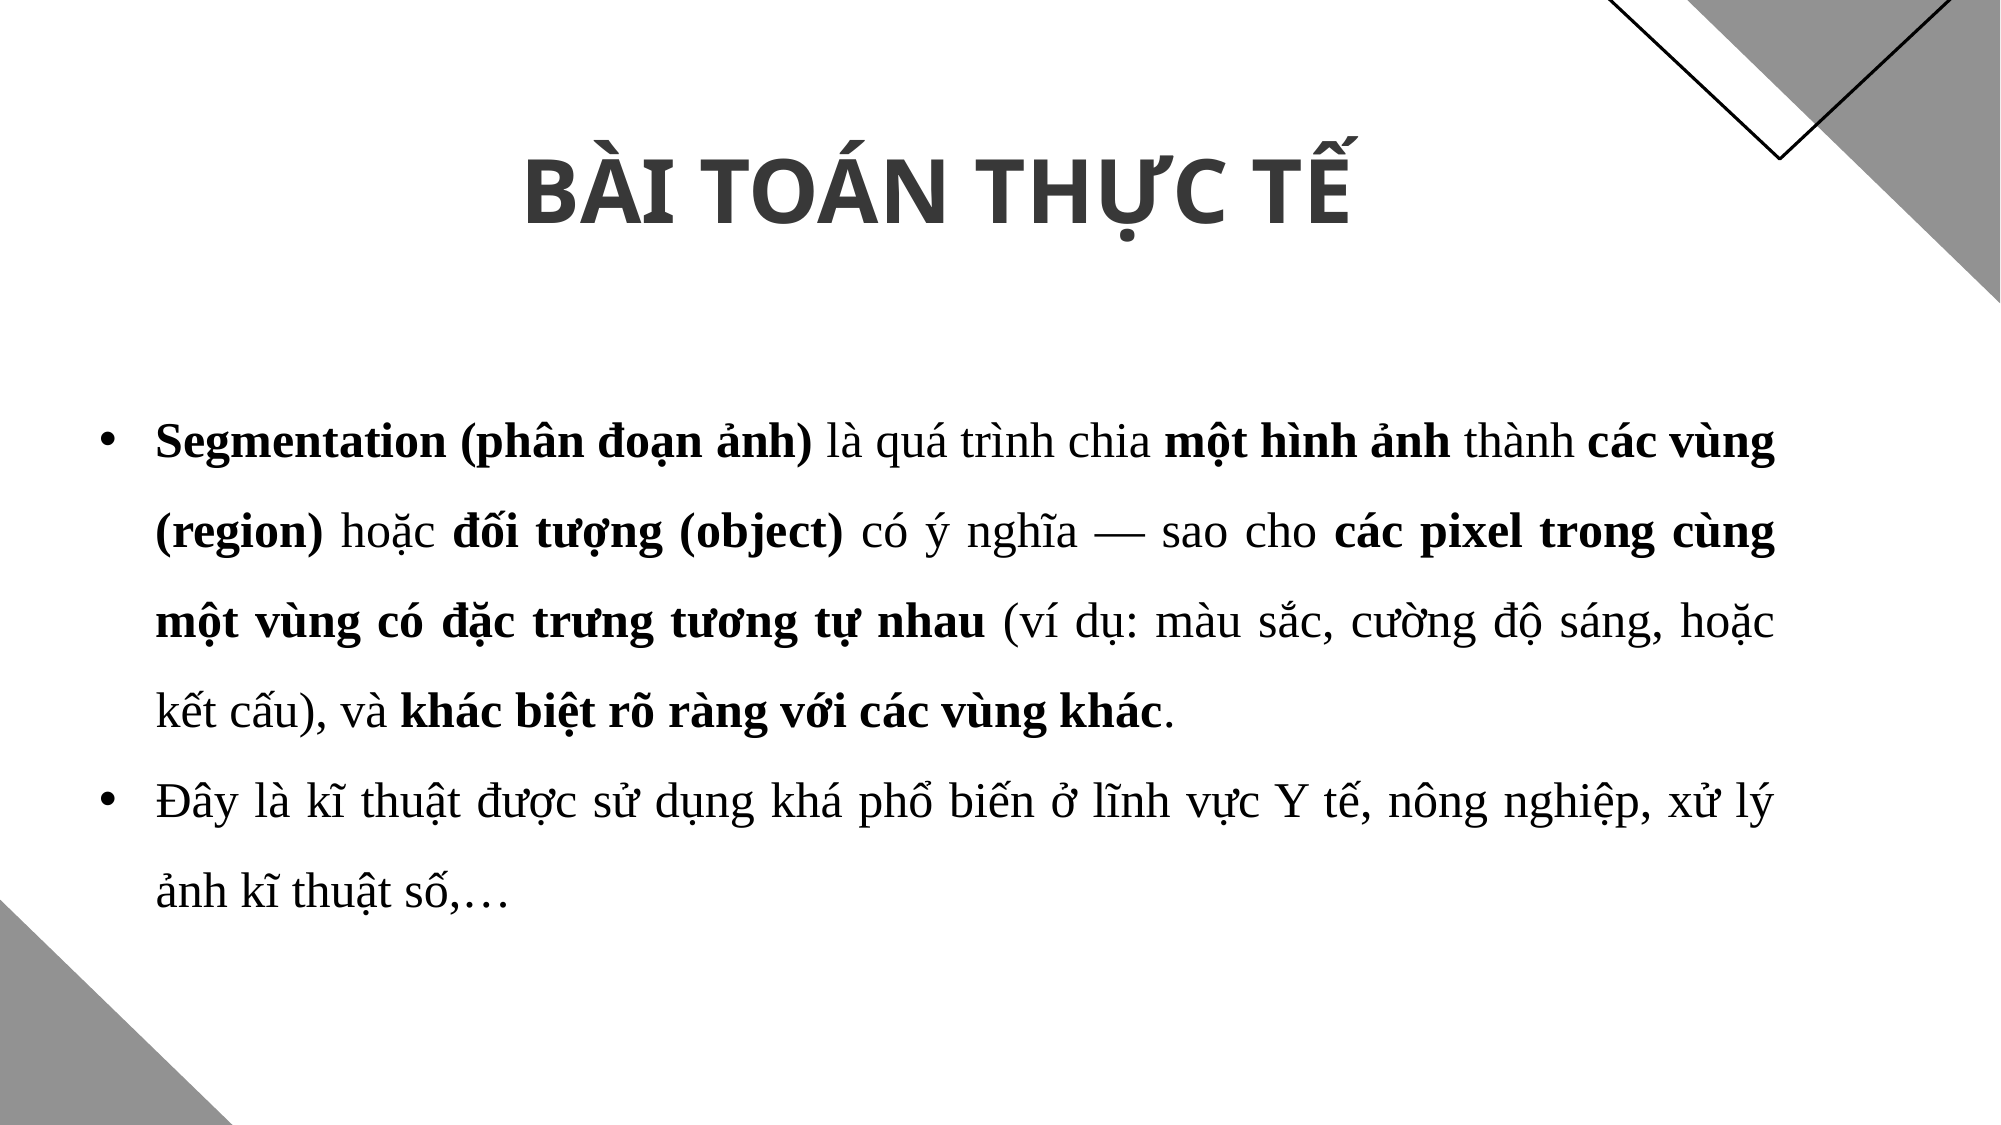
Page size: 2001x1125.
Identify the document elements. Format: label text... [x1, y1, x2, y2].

text_box Segmentation (phân đoạn ảnh) là quá trình chia một hình ảnh thành các vùng (region) hoặc đối tượng (object) có ý nghĩa — sao cho các pixel trong cùng một vùng có đặc trưng tương tự nhau (ví dụ: màu sắc, cường độ sáng, hoặc kết cấu), và khác biệt rõ ràng với các vùng khác. Đây là kĩ thuật được sử dụng khá phổ biến ở lĩnh vực Y tế, nông nghiệp, xử lý ảnh kĩ thuật số,… [84, 370, 1791, 926]
text_box BÀI TOÁN THỰC TẾ [252, 127, 1622, 250]
